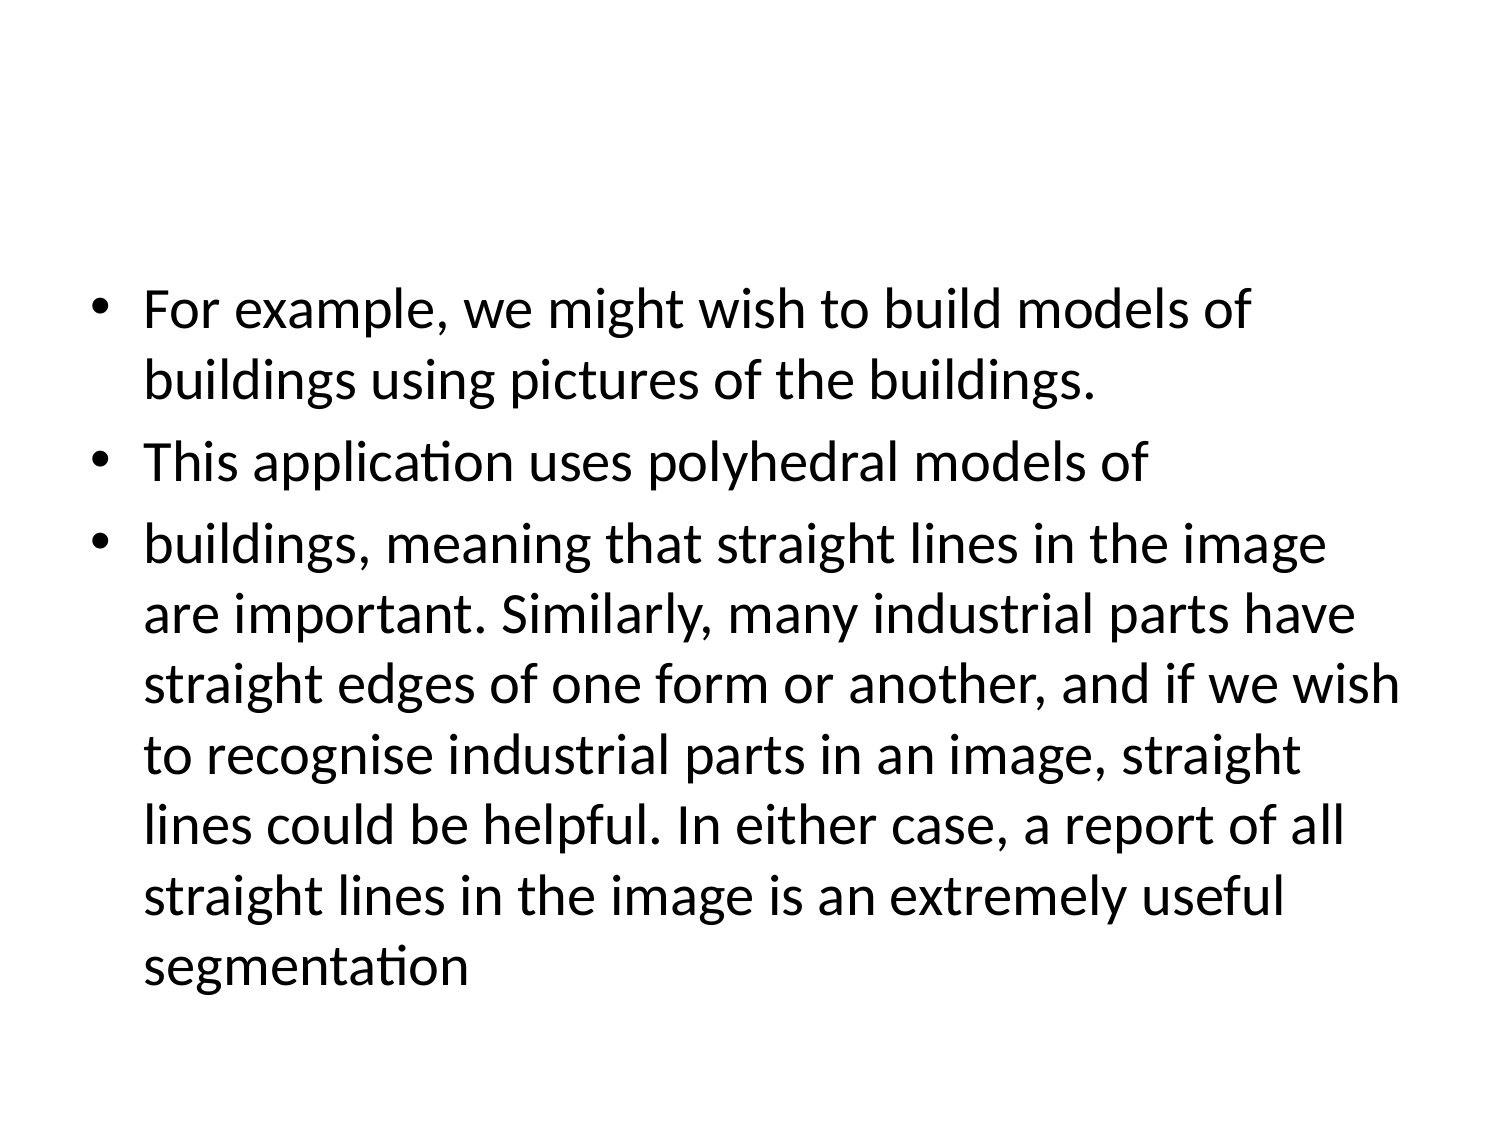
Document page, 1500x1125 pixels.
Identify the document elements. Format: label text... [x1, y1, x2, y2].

list For example, we might wish to build models of buildings using pictures of the buildings. This application uses polyhedral models of buildings, meaning that straight lines in the image are important. Similarly, many industrial parts have straight edges of one form or another, and if we wish to recognise industrial parts in an image, straight lines could be helpful. In either case, a report of all straight lines in the image is an extremely useful segmentation [75, 262, 1425, 1005]
